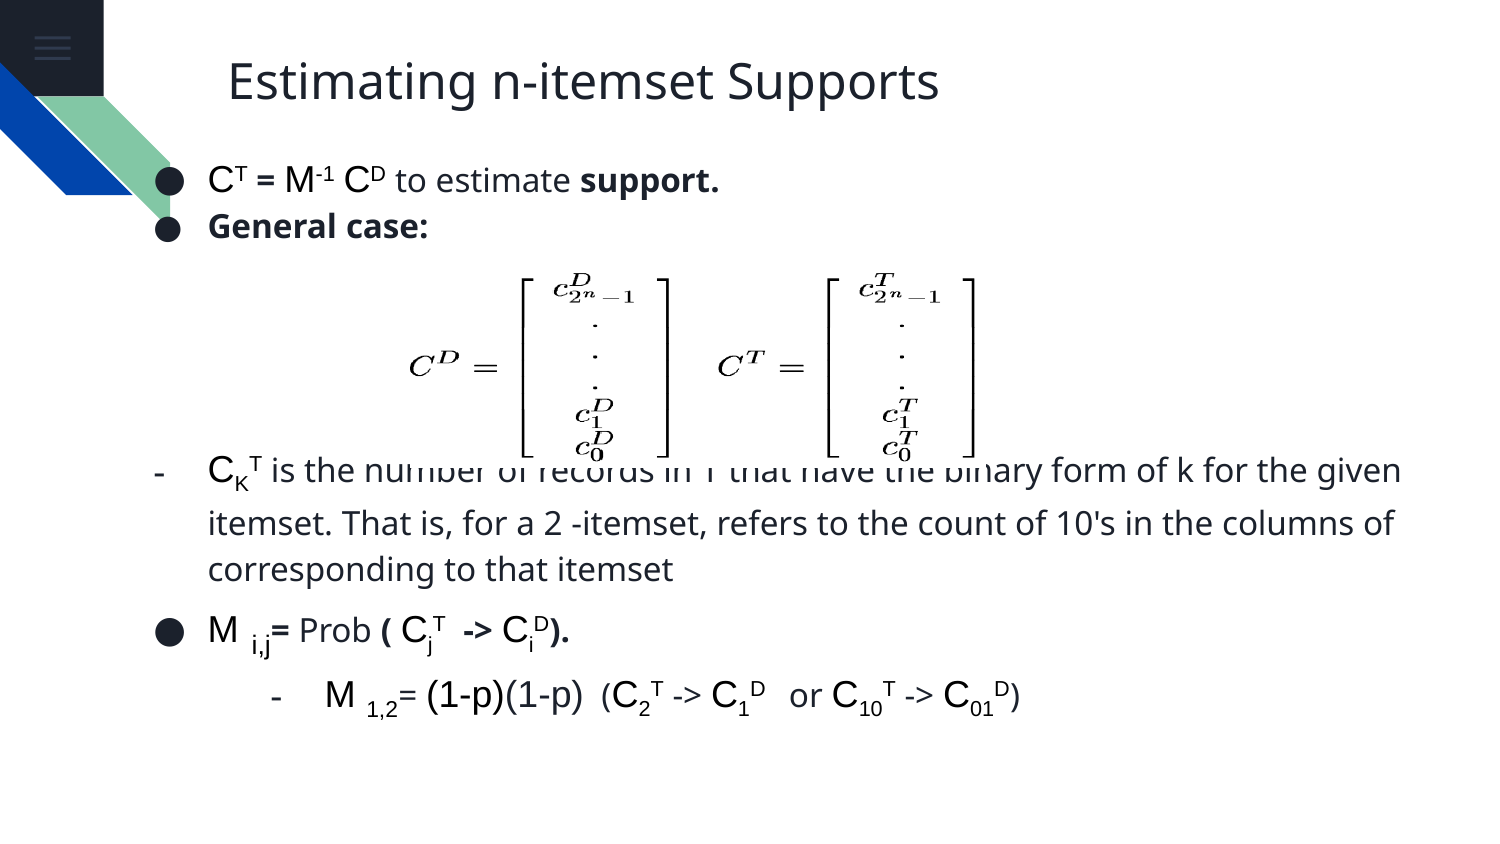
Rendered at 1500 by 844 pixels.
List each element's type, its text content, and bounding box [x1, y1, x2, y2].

picture [409, 271, 986, 468]
title Estimating n-itemset Supports [212, 34, 1368, 132]
list CT = M-1 CD to estimate support. General case: CKT is the number of records in T that have the binary form of k for the given itemset. That is, for a 2 -itemset, refers to the count of 10's in the columns of corresponding to that itemset M i,j= Prob ( CjT -> CiD). M 1,2= (1-p)(1-p) (C2T -> C1D or C10T -> C01D) [117, 132, 1451, 796]
